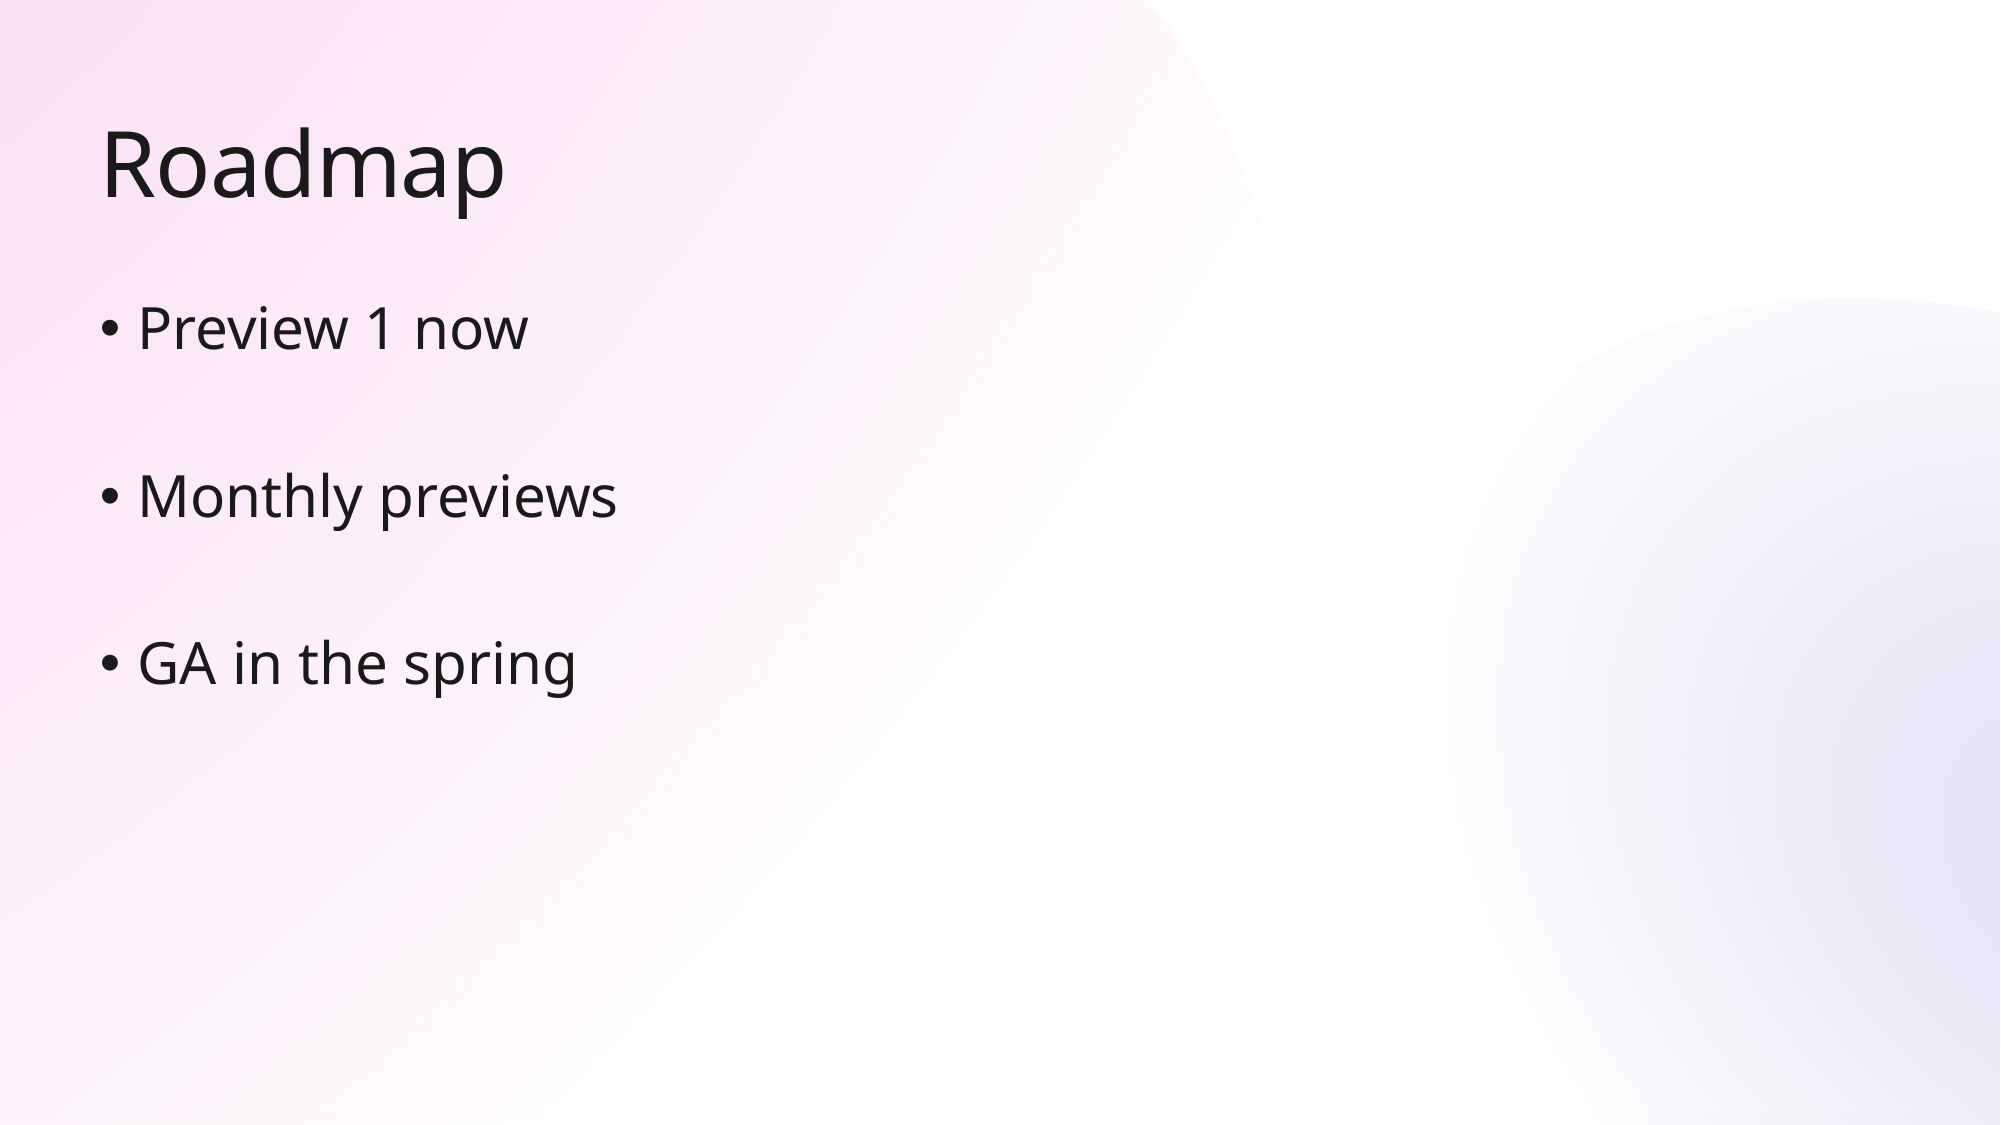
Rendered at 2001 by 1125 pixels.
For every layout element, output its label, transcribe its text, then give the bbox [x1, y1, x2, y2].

picture [0, 0, 2001, 1125]
list Preview 1 now Monthly previews GA in the spring [99, 299, 1900, 1025]
title Roadmap [99, 99, 1900, 235]
